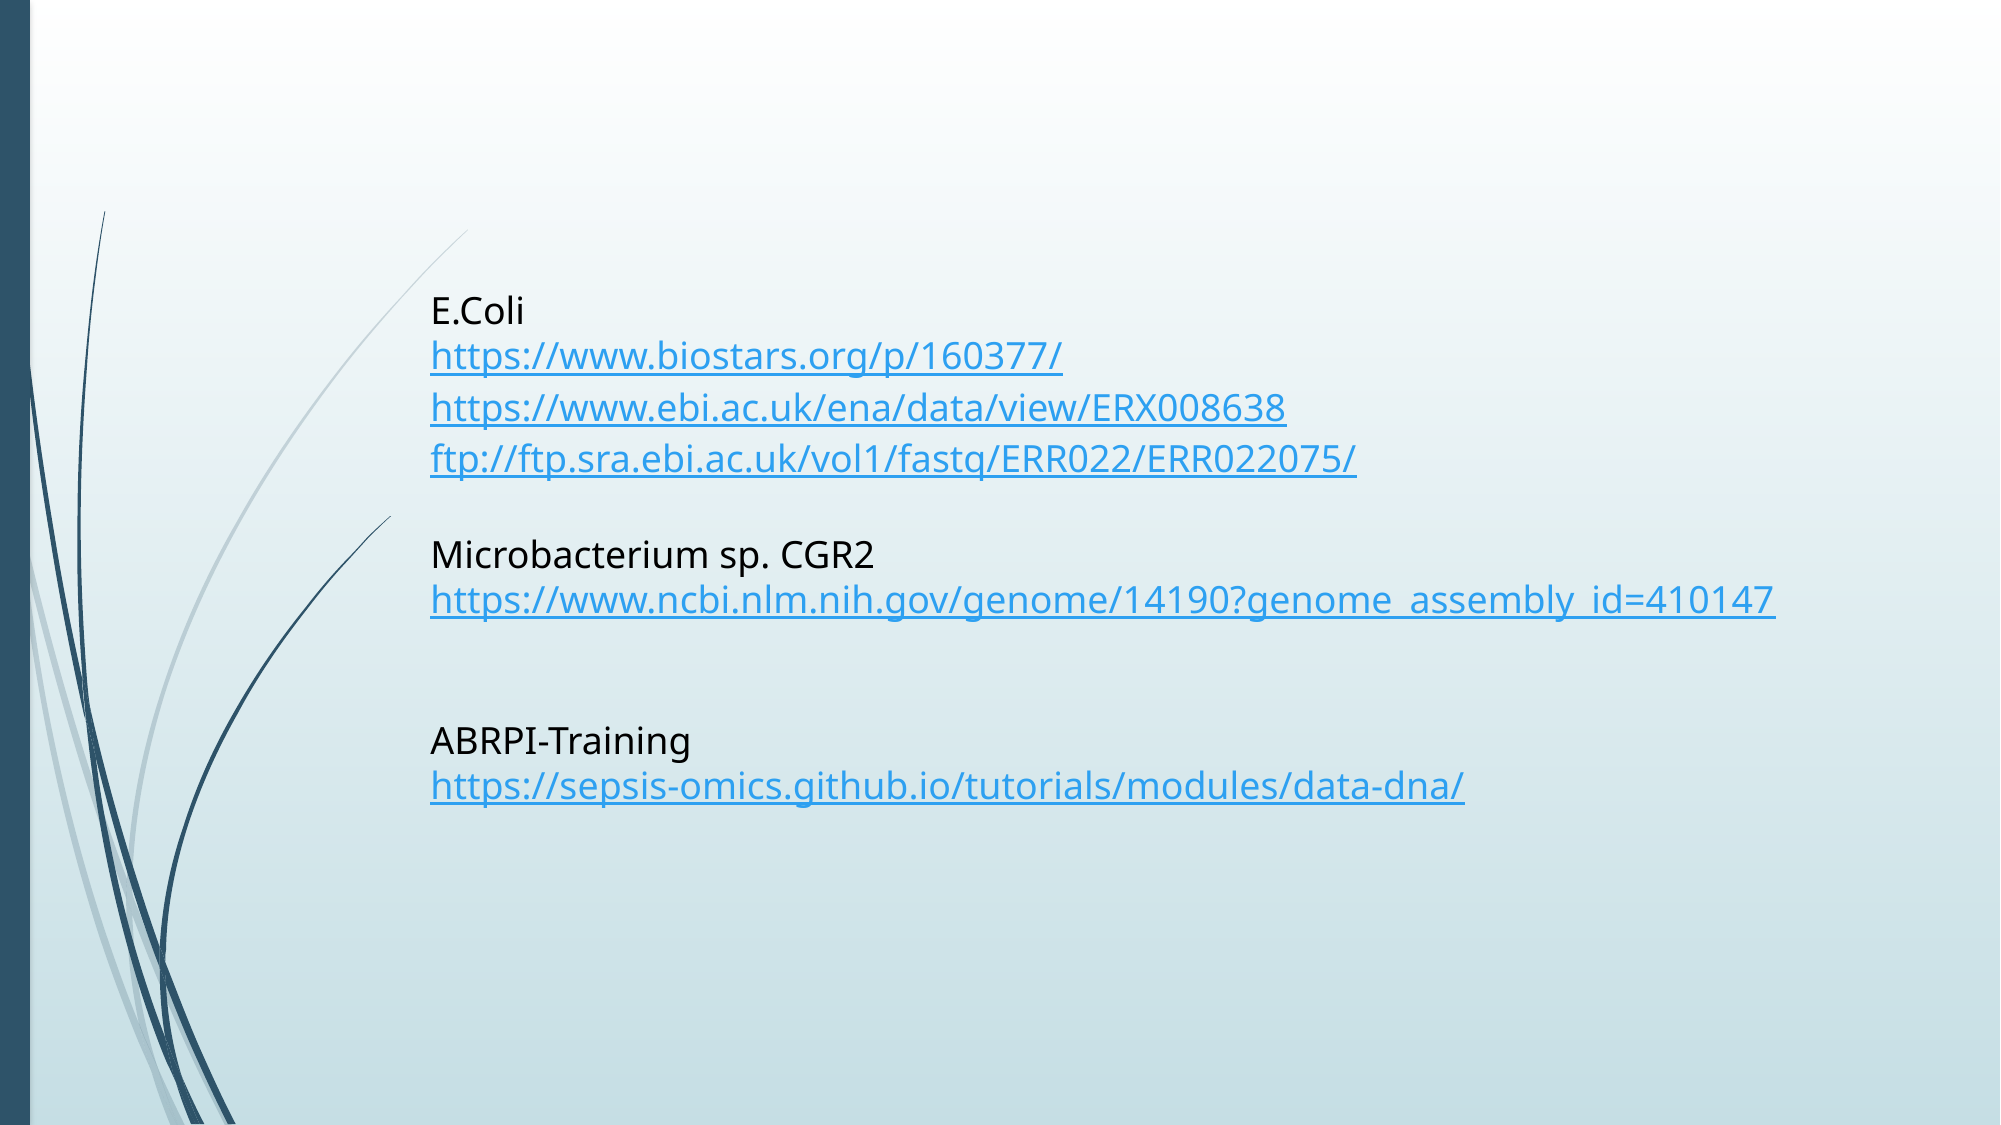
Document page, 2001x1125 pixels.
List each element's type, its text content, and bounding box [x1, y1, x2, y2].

text_box E.Coli https://www.biostars.org/p/160377/ https://www.ebi.ac.uk/ena/data/view/ERX008638 ftp://ftp.sra.ebi.ac.uk/vol1/fastq/ERR022/ERR022075/ Microbacterium sp. CGR2 https://www.ncbi.nlm.nih.gov/genome/14190?genome_assembly_id=410147 ABRPI-Training https://sepsis-omics.github.io/tutorials/modules/data-dna/ [415, 280, 1980, 865]
